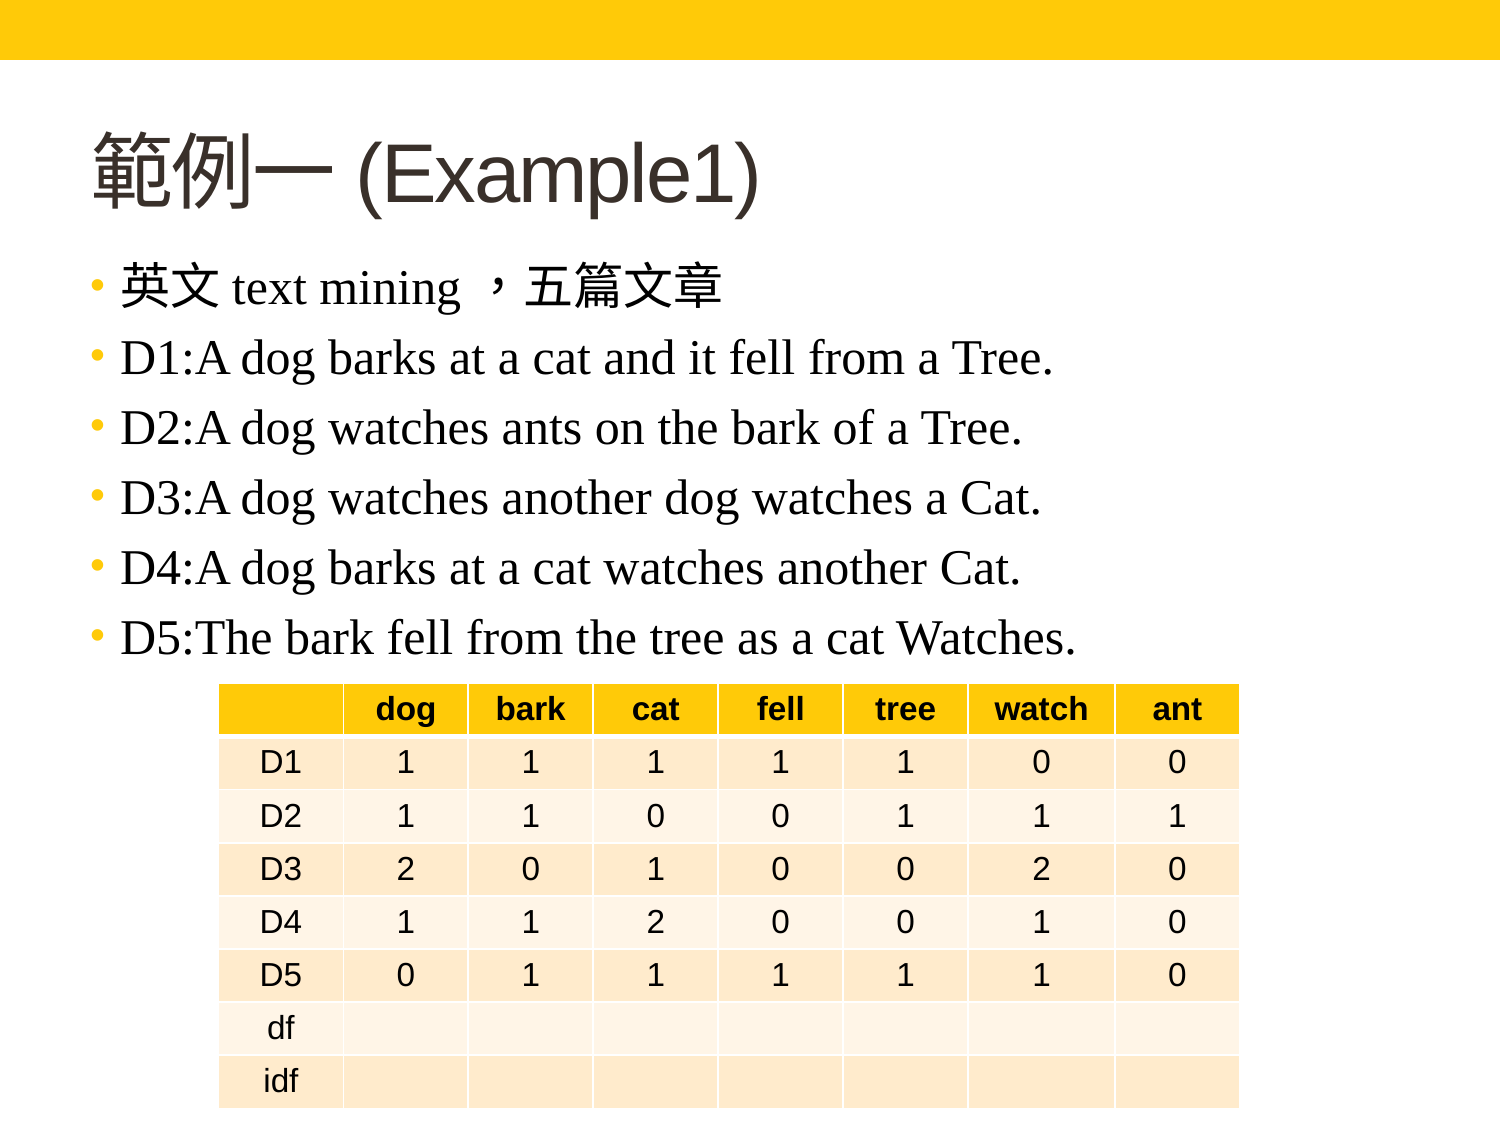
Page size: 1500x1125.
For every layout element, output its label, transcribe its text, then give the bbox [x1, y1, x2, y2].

table_cell [1116, 1056, 1239, 1108]
table_cell 1 [469, 739, 592, 789]
table_cell 1 [344, 897, 467, 948]
table_cell 0 [719, 897, 842, 948]
table_cell [1116, 1003, 1239, 1054]
table_cell D5 [219, 950, 343, 1001]
table_cell 1 [594, 844, 717, 895]
table_header bark [469, 684, 592, 734]
table_cell 0 [1116, 950, 1239, 1001]
table_cell idf [219, 1056, 343, 1108]
table_cell 0 [344, 950, 467, 1001]
table_cell 0 [1116, 897, 1239, 948]
table_cell 0 [1116, 739, 1239, 789]
table_cell [344, 1003, 467, 1054]
table_header [219, 684, 343, 734]
table_cell df [219, 1003, 343, 1054]
table_cell D3 [219, 844, 343, 895]
table_cell 1 [844, 950, 967, 1001]
table_cell [969, 1056, 1114, 1108]
table_cell [969, 1003, 1114, 1054]
table_cell D2 [219, 790, 343, 842]
table_cell [594, 1003, 717, 1054]
table_cell [344, 1056, 467, 1108]
table_cell 0 [1116, 844, 1239, 895]
table_cell 1 [469, 950, 592, 1001]
list 英文text mining，五篇文章 D1:A dog barks at a cat and it fell from a Tree. D2:A dog watches ants on the bark of a Tree. D3:A dog watches another dog watches a Cat. D4:A dog barks at a cat watches another Cat. D5:The bark fell from the tree as a cat Watches. [75, 247, 1425, 1048]
table_header tree [844, 684, 967, 734]
table_cell 1 [1116, 790, 1239, 842]
table_cell 0 [844, 897, 967, 948]
table_cell 1 [719, 950, 842, 1001]
table_cell 1 [719, 739, 842, 789]
table_cell 1 [969, 950, 1114, 1001]
table_cell 1 [594, 739, 717, 789]
table_cell [469, 1003, 592, 1054]
table_cell 1 [594, 950, 717, 1001]
table_cell 1 [969, 790, 1114, 842]
table_cell [844, 1056, 967, 1108]
table_cell [844, 1003, 967, 1054]
table_cell 2 [969, 844, 1114, 895]
table_header cat [594, 684, 717, 734]
table_cell 1 [344, 790, 467, 842]
table_cell 1 [344, 739, 467, 789]
table_cell 2 [594, 897, 717, 948]
table_cell 0 [594, 790, 717, 842]
table_header ant [1116, 684, 1239, 734]
table_cell 0 [844, 844, 967, 895]
table_header watch [969, 684, 1114, 734]
table_cell [719, 1056, 842, 1108]
table_cell 1 [844, 790, 967, 842]
table_cell 1 [844, 739, 967, 789]
table_cell 0 [469, 844, 592, 895]
table_cell 2 [344, 844, 467, 895]
table_cell 0 [719, 844, 842, 895]
table_cell [719, 1003, 842, 1054]
title 範例一(Example1) [75, 87, 1425, 247]
table_cell 0 [969, 739, 1114, 789]
table_cell 0 [719, 790, 842, 842]
table_cell D1 [219, 739, 343, 789]
table_cell D4 [219, 897, 343, 948]
table_cell [469, 1056, 592, 1108]
table_cell 1 [469, 790, 592, 842]
table_cell [594, 1056, 717, 1108]
table_cell 1 [469, 897, 592, 948]
table_header dog [344, 684, 467, 734]
table_cell 1 [969, 897, 1114, 948]
table_header fell [719, 684, 842, 734]
